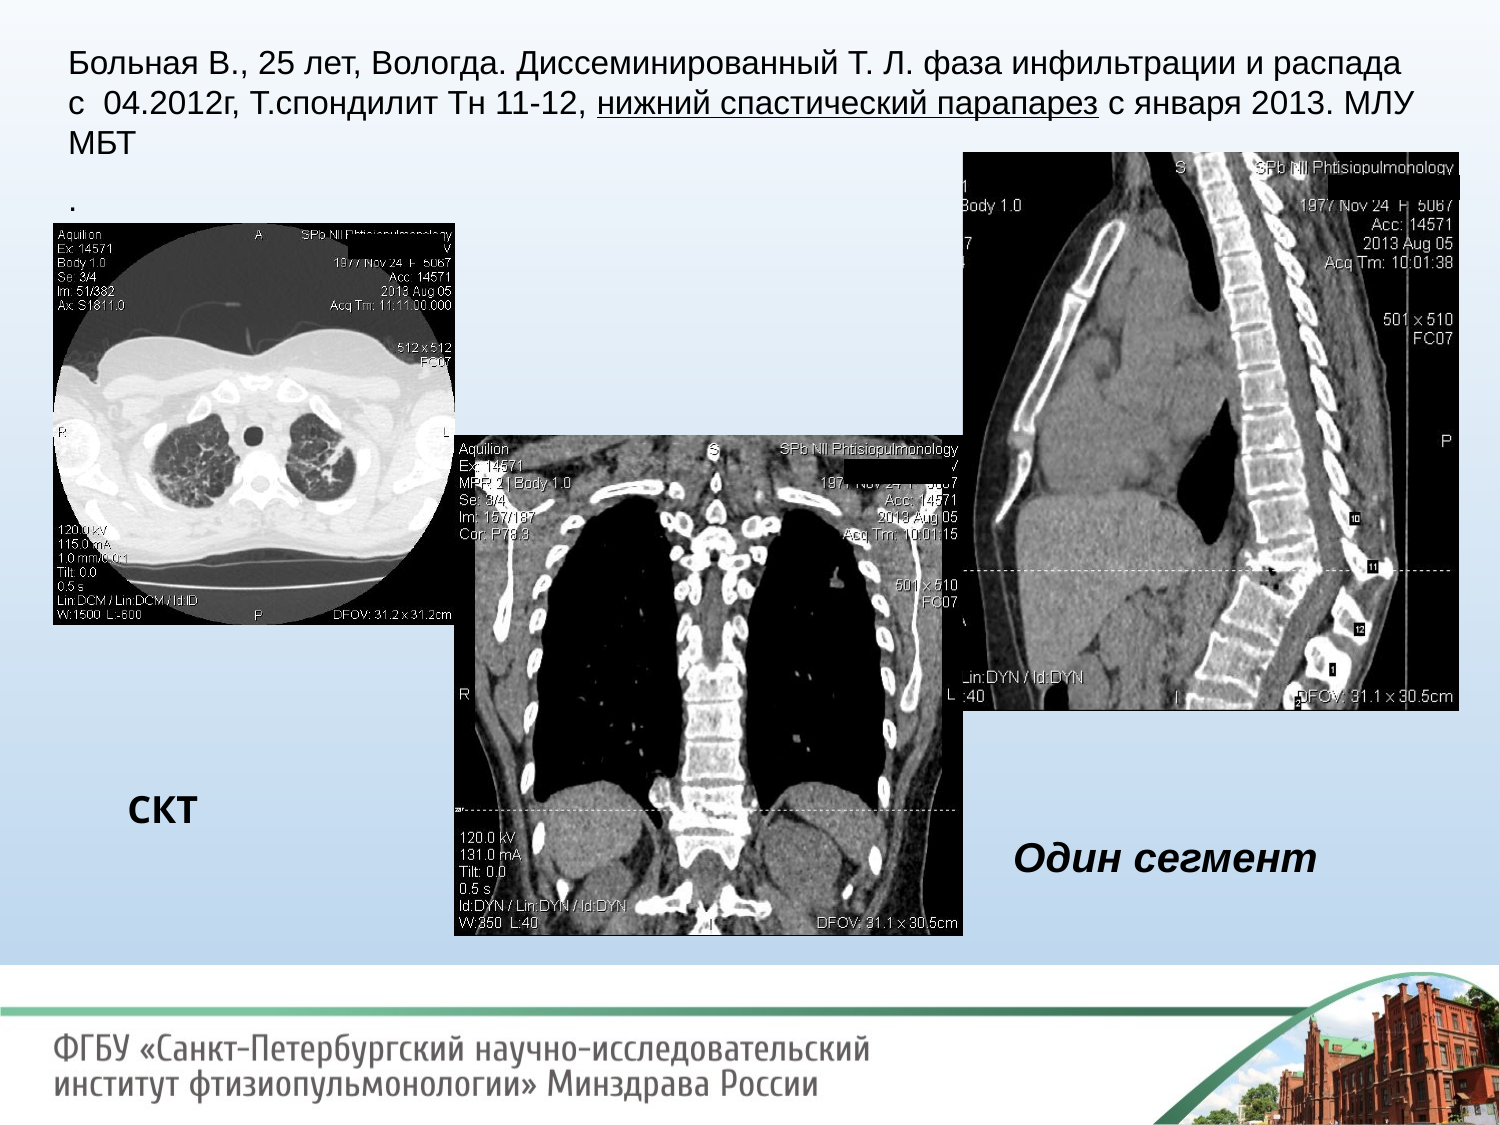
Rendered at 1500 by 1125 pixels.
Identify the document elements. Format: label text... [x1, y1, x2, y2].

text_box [962, 152, 1460, 711]
text_box СКТ [112, 778, 290, 839]
picture [0, 965, 1499, 1125]
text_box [454, 435, 963, 936]
text_box Один сегмент [998, 823, 1424, 889]
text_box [53, 223, 455, 625]
text_box Больная В., 25 лет, Вологда. Диссеминированный Т. Л. фаза инфильтрации и распада с 04.2012г, Т.спондилит Тн 11-12, нижний спастический парапарез с января 2013. МЛУ МБТ . [53, 34, 1436, 226]
